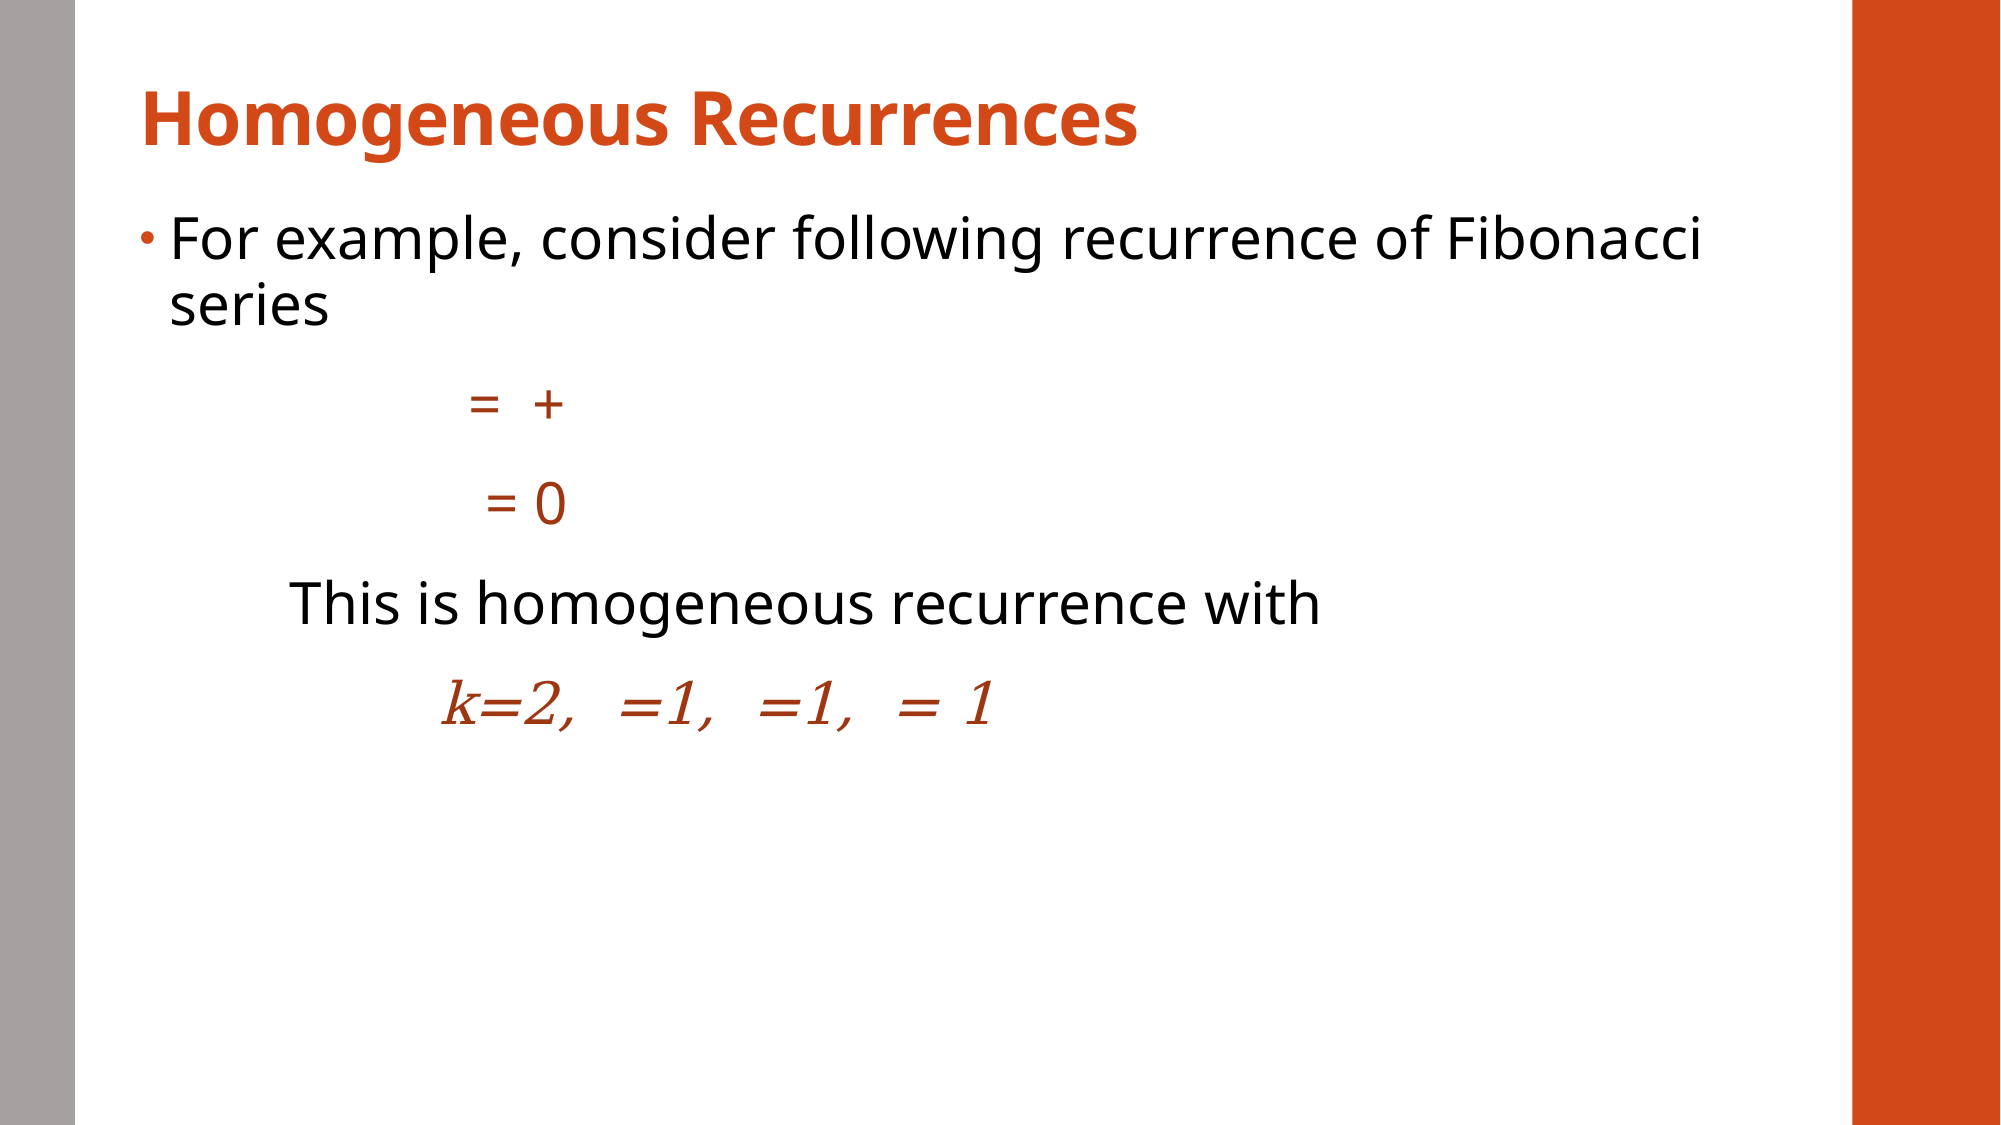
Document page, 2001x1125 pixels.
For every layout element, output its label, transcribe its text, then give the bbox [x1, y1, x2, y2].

title Homogeneous Recurrences [124, 48, 1797, 169]
